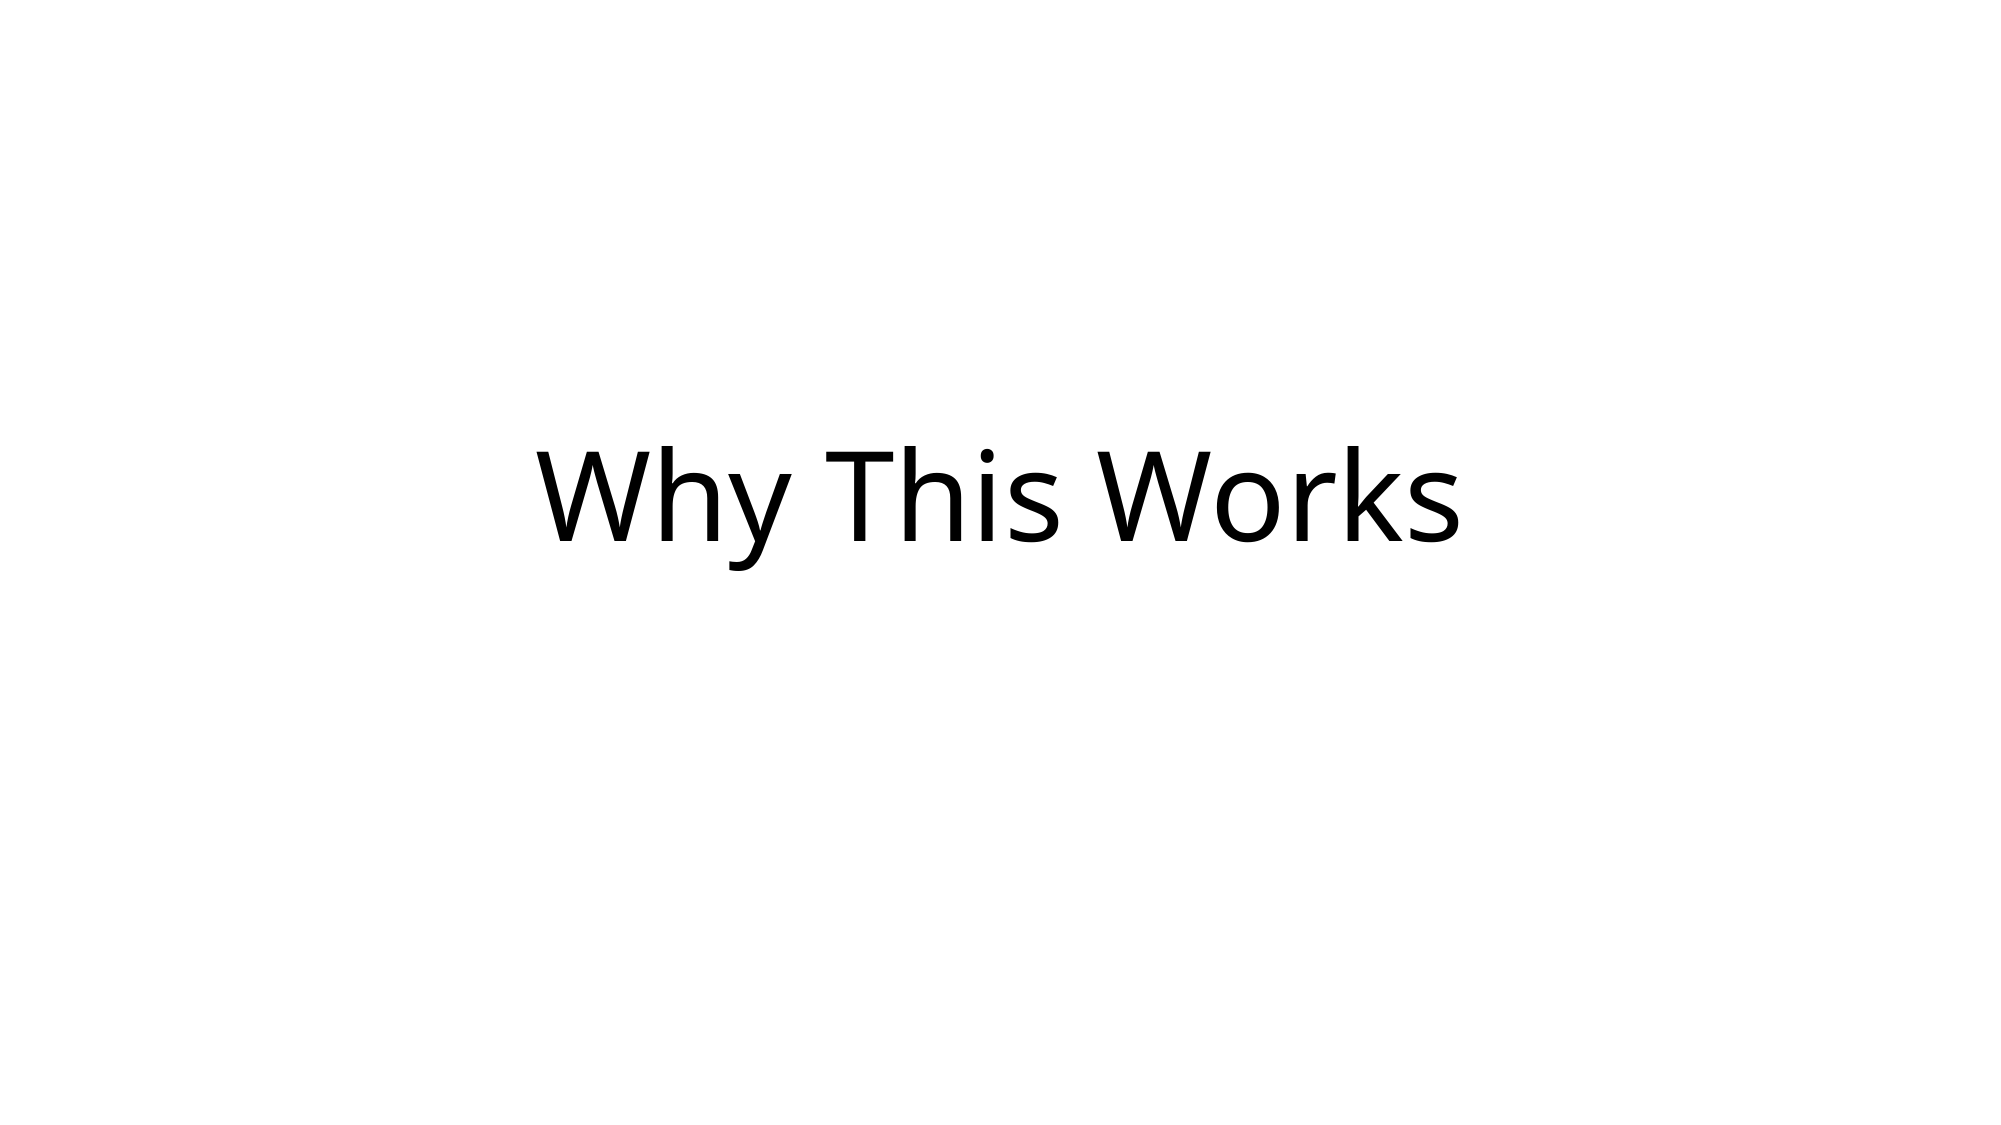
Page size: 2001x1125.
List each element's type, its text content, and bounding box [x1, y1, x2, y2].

title Why This Works [249, 184, 1750, 576]
